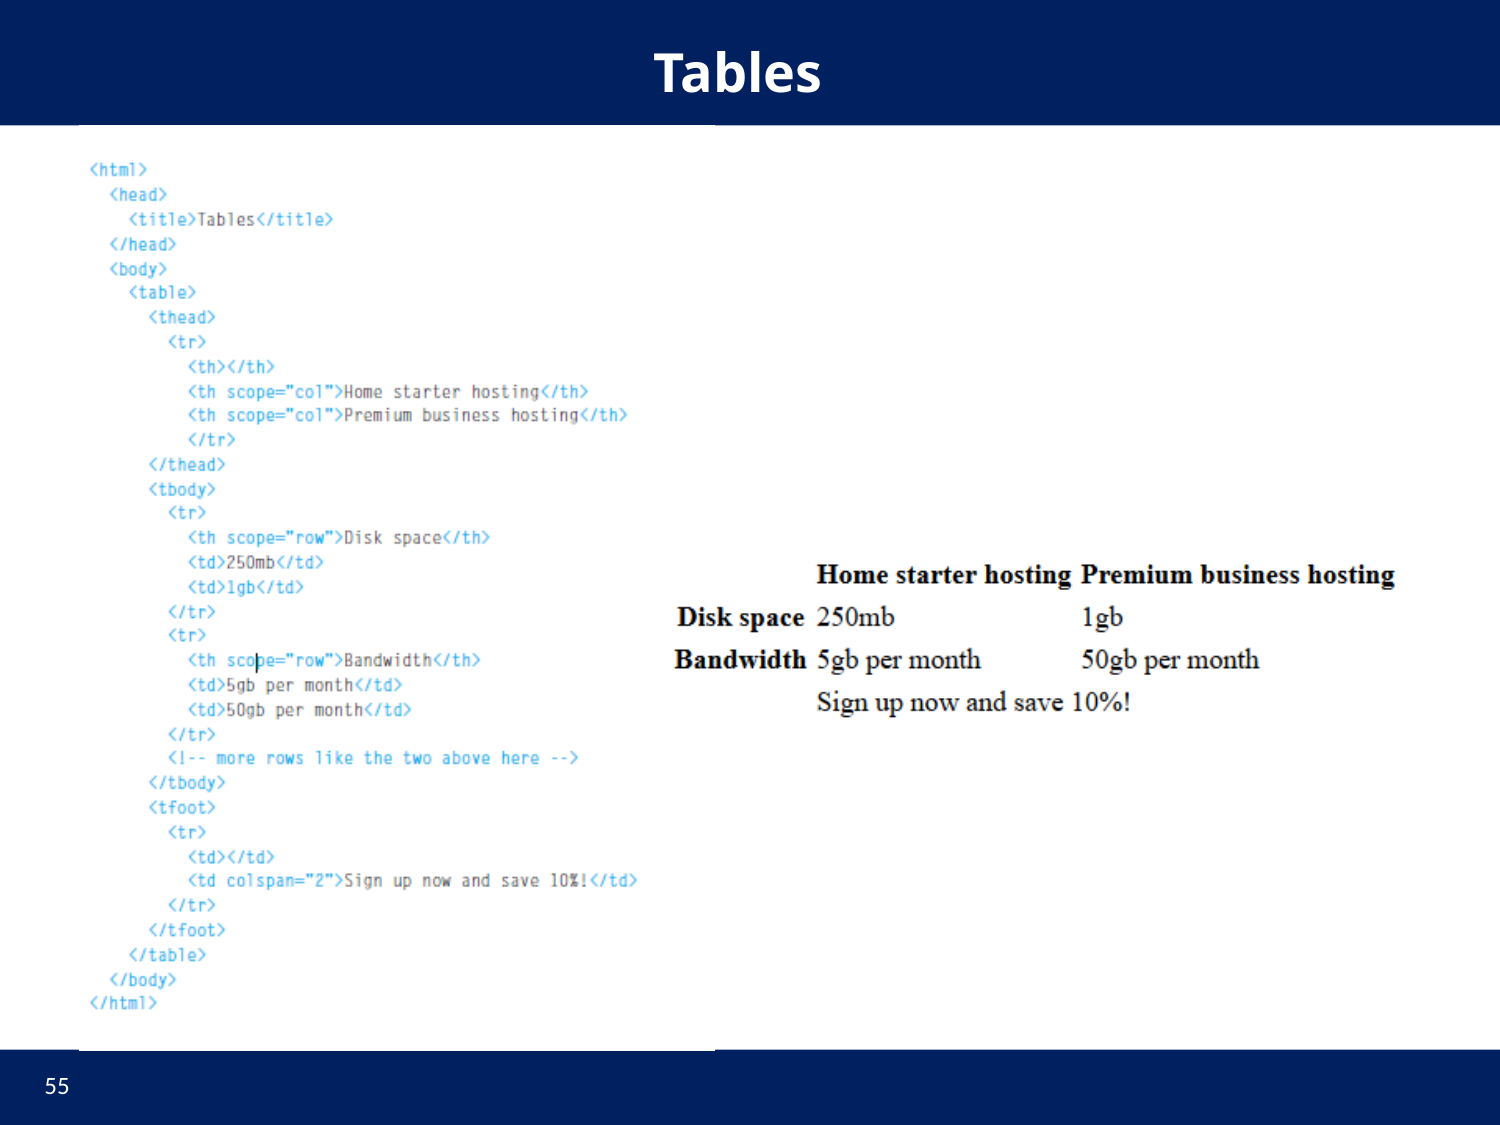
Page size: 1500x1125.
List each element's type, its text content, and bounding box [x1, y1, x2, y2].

slide_number 55 [29, 1054, 380, 1115]
picture [79, 125, 1487, 1051]
title Tables [29, 30, 1447, 111]
